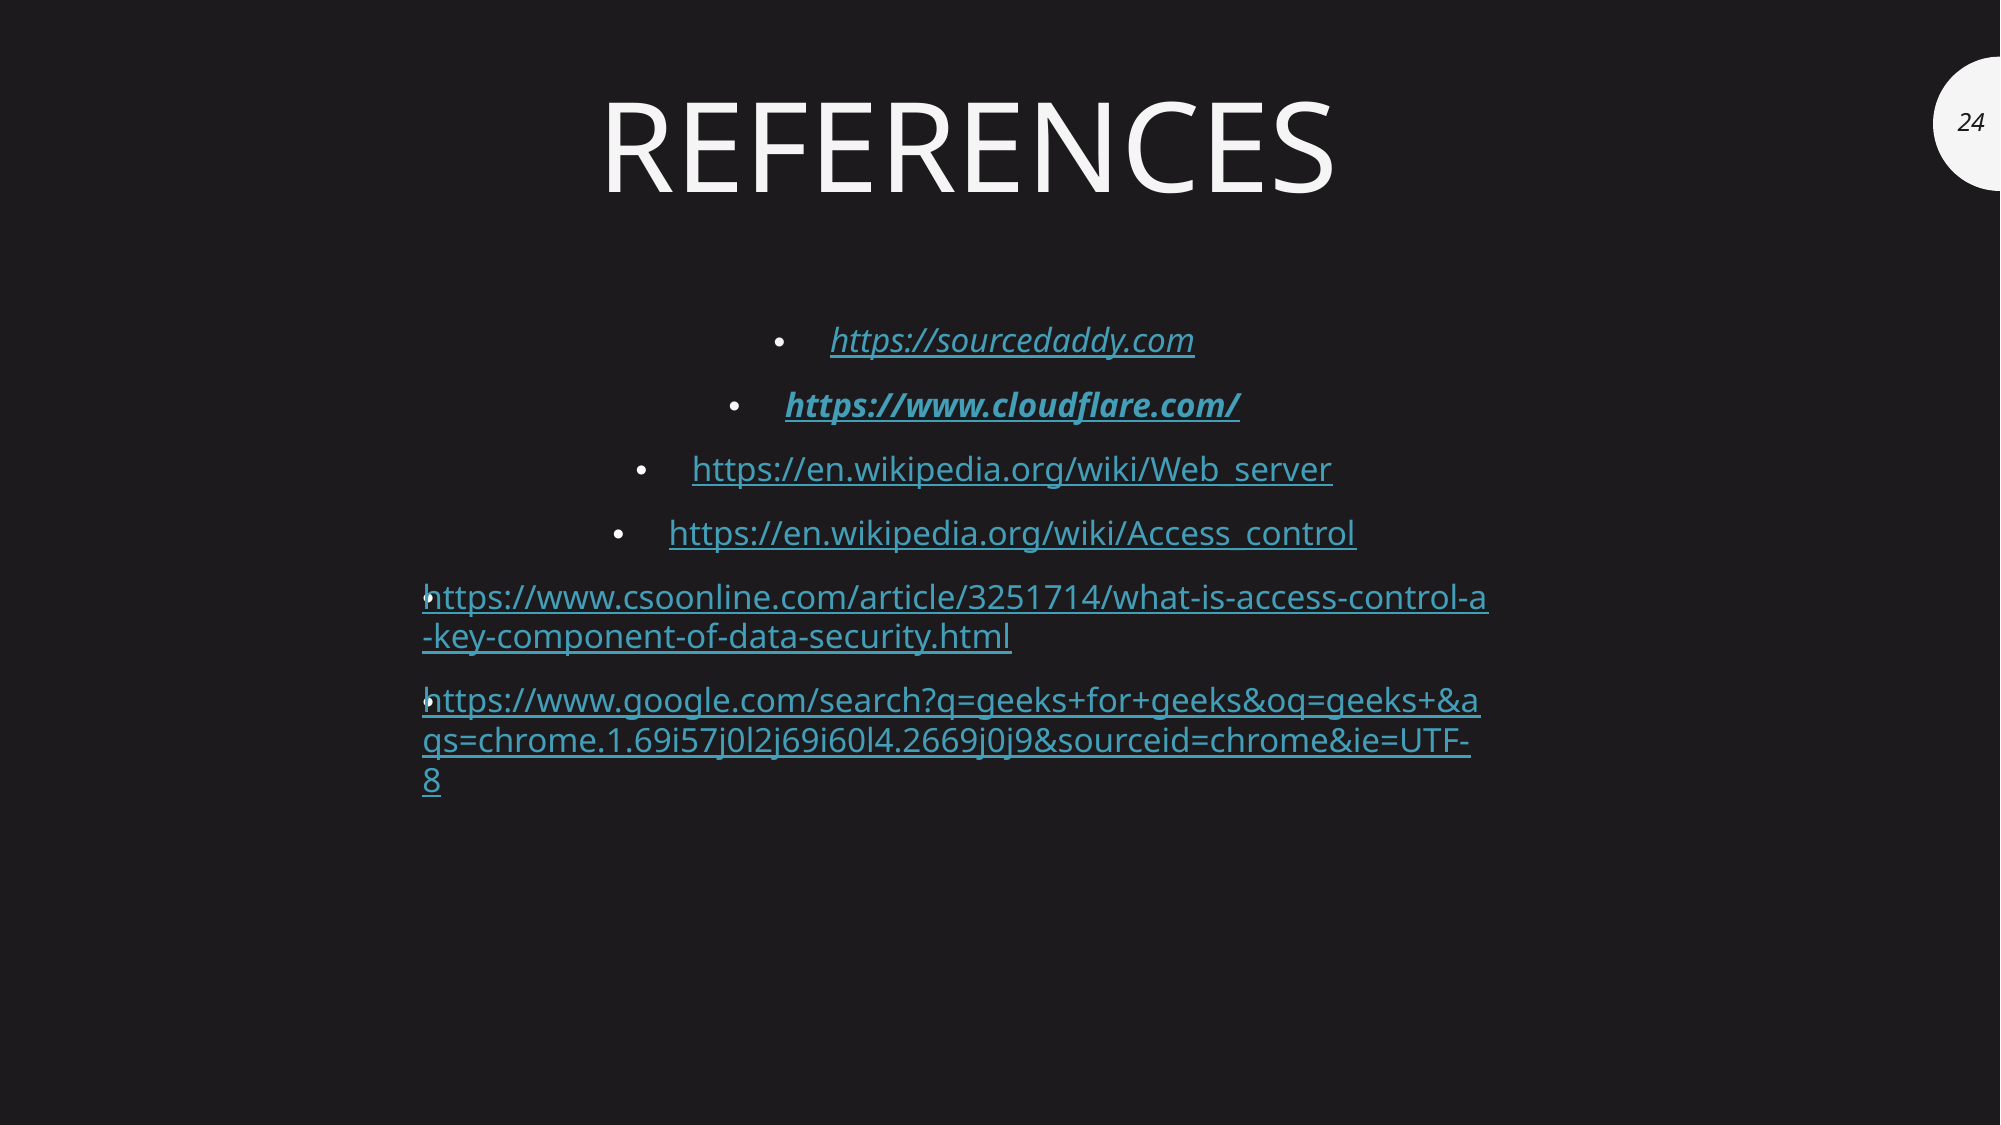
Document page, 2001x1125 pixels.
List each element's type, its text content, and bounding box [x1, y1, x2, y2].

slide_number 24 [1933, 93, 2000, 154]
text_box https://sourcedaddy.com https://www.cloudflare.com/ https://en.wikipedia.org/wiki/Web_server https://en.wikipedia.org/wiki/Access_control https://www.csoonline.com/article/3251714/what-is-access-control-a-key-component-of-data-security.html https://www.google.com/search?q=geeks+for+geeks&oq=geeks+&aqs=chrome.1.69i57j0l2j69i60l4.2669j0j9&sourceid=chrome&ie=UTF-8 [407, 307, 1562, 749]
title References [407, 49, 1562, 259]
